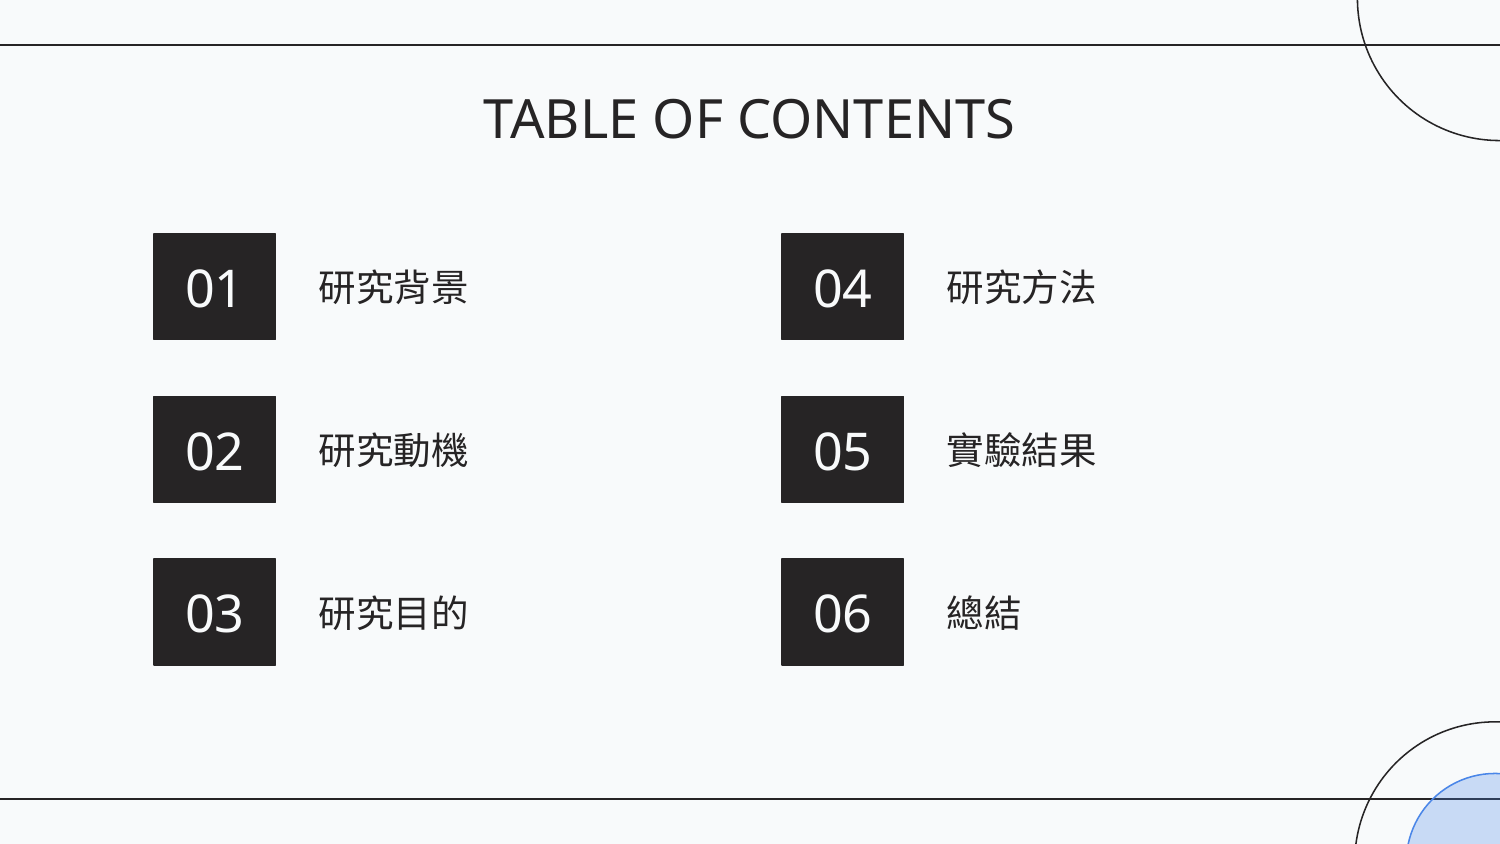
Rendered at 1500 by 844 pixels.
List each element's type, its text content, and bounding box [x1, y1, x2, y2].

subtitle 研究目的 [303, 559, 754, 666]
subtitle 實驗結果 [931, 396, 1382, 503]
subtitle 總結 [931, 559, 1382, 666]
title 03 [153, 558, 276, 666]
title 02 [153, 396, 276, 503]
subtitle 研究動機 [303, 396, 754, 503]
title 04 [781, 233, 904, 340]
title TABLE OF CONTENTS [118, 66, 1382, 167]
title 01 [153, 233, 276, 340]
title 05 [781, 396, 904, 503]
subtitle 研究背景 [303, 233, 754, 340]
subtitle 研究方法 [931, 233, 1382, 340]
title 06 [781, 558, 904, 666]
